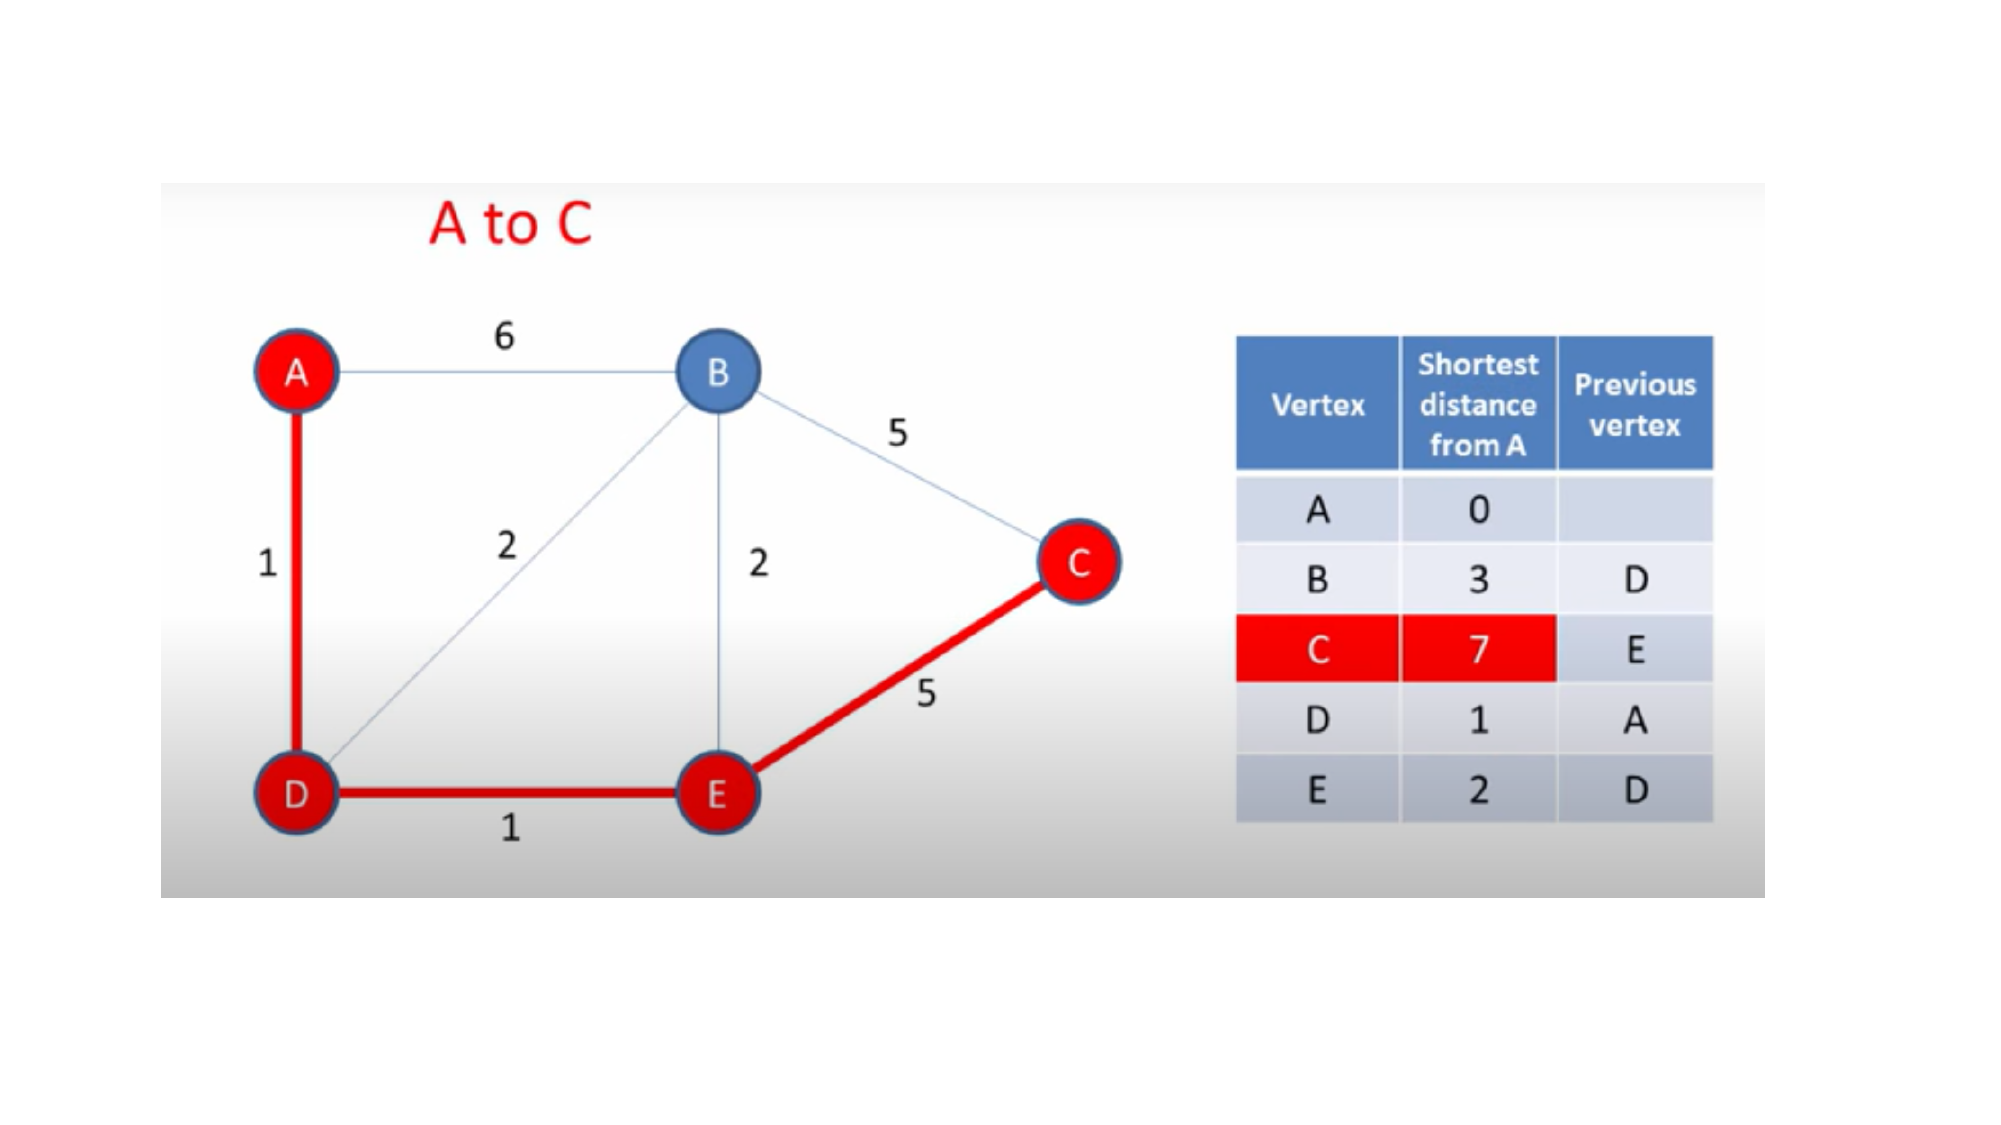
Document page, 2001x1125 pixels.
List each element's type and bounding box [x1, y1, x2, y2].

list [161, 183, 1765, 898]
